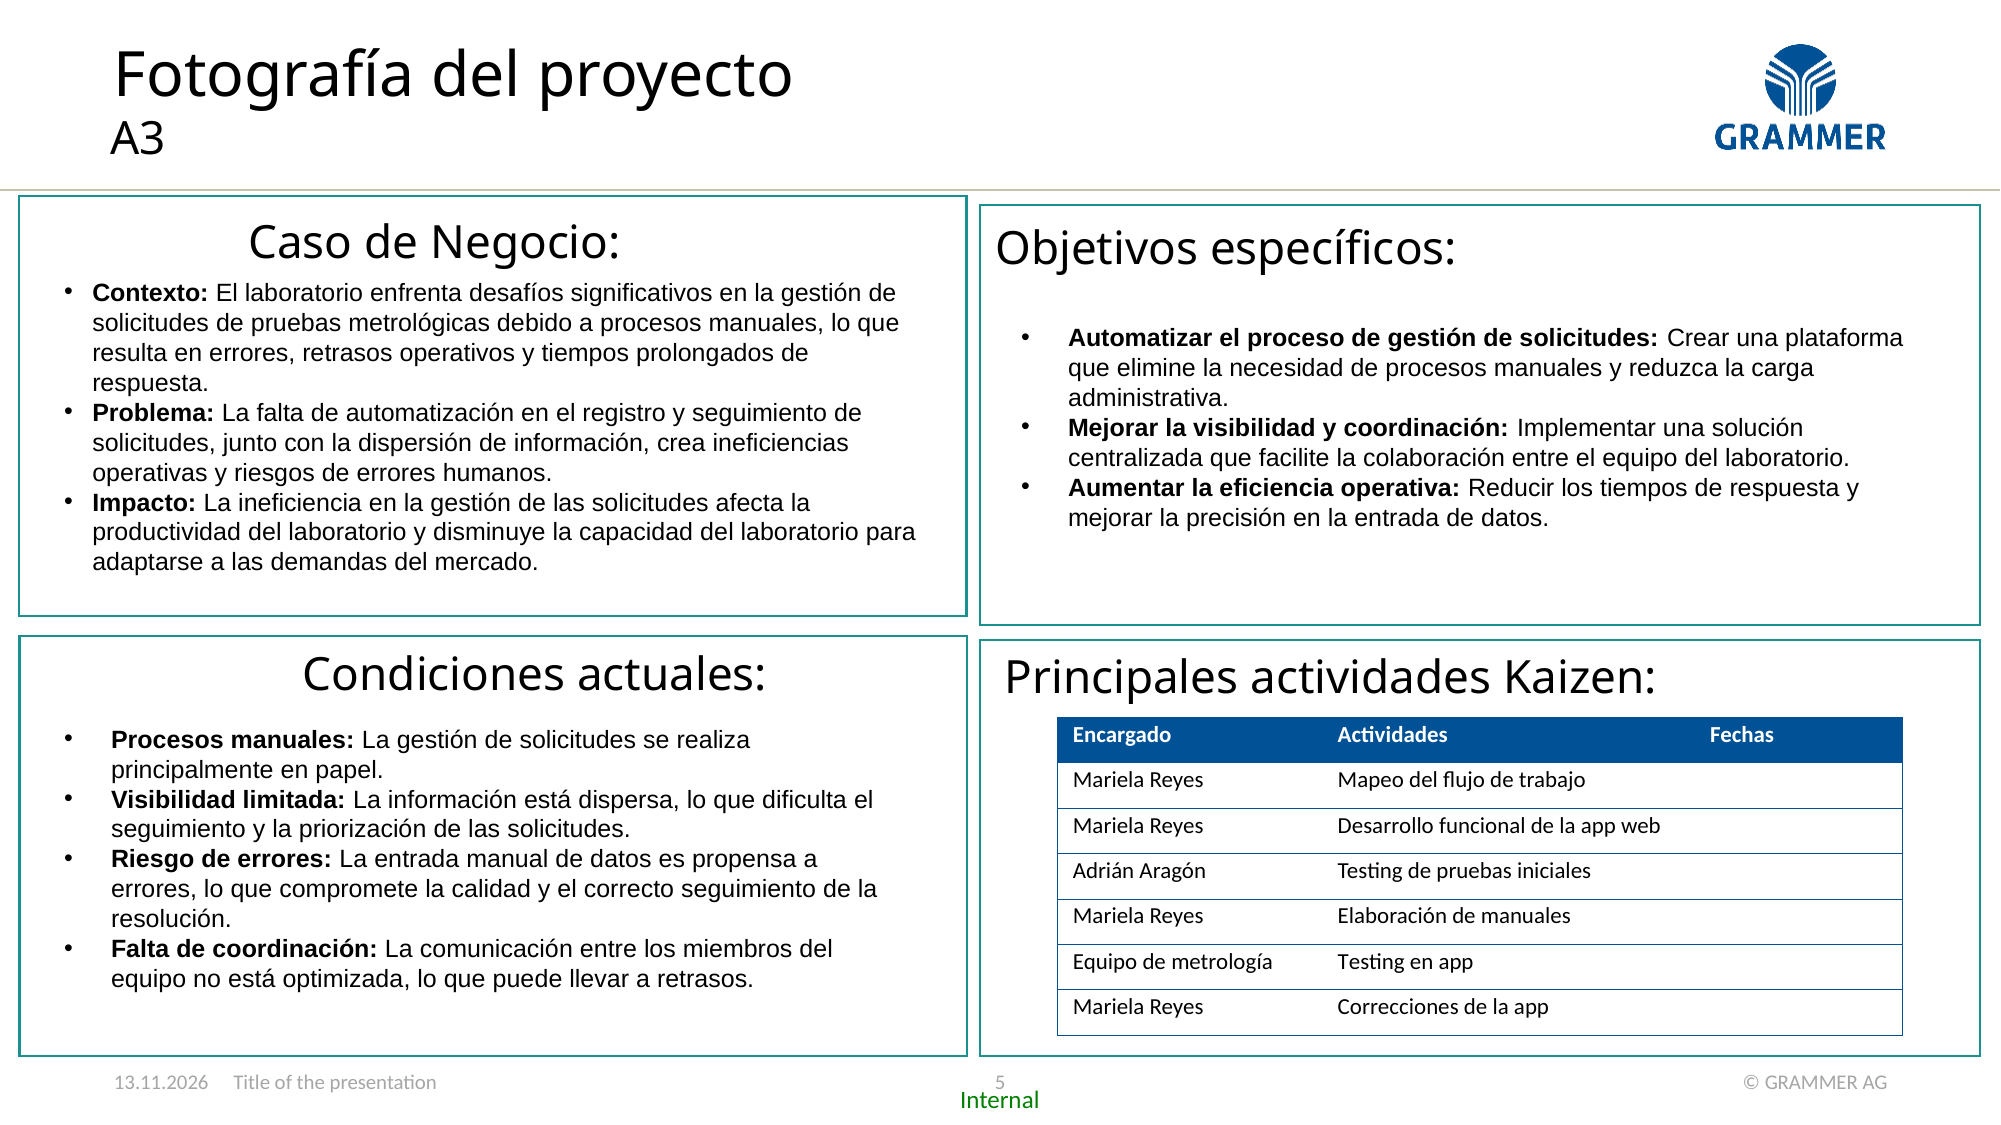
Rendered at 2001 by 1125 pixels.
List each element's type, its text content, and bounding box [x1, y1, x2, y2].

table_header Encargado [1058, 718, 1323, 762]
text_box [979, 204, 1981, 626]
table_cell [1695, 990, 1902, 1035]
table_cell [1695, 809, 1902, 853]
table_cell Equipo de metrología [1058, 945, 1323, 989]
table_cell Mapeo del flujo de trabajo [1323, 763, 1695, 808]
table_cell Testing de pruebas iniciales [1323, 854, 1695, 899]
text_box Caso de Negocio: [233, 205, 968, 275]
text_box Automatizar el proceso de gestión de solicitudes: Crear una plataforma que elimine la necesidad de procesos manuales y reduzca la carga administrativa. Mejorar la visibilidad y coordinación: Implementar una solución centralizada que facilite la colaboración entre el equipo del laboratorio. Aumentar la eficiencia operativa: Reducir los tiempos de respuesta y mejorar la precisión en la entrada de datos. [1006, 313, 1954, 539]
text_box Fotografía del proyecto [114, 38, 1650, 110]
table_cell Mariela Reyes [1058, 900, 1323, 944]
slide_number 5 [967, 1069, 1033, 1094]
table_cell Mariela Reyes [1058, 763, 1323, 808]
text_box Objetivos específicos: [980, 211, 1661, 403]
text_box Procesos manuales: La gestión de solicitudes se realiza principalmente en papel. Visibilidad limitada: La información está dispersa, lo que dificulta el seguimiento y la priorización de las solicitudes. Riesgo de errores: La entrada manual de datos es propensa a errores, lo que compromete la calidad y el correcto seguimiento de la resolución. Falta de coordinación: La comunicación entre los miembros del equipo no está optimizada, lo que puede llevar a retrasos. [49, 715, 918, 1001]
table_header Fechas [1695, 718, 1902, 762]
table_cell Elaboración de manuales [1323, 900, 1695, 944]
table_cell [1695, 945, 1902, 989]
text_box A3 [110, 114, 1644, 155]
table_cell Mariela Reyes [1058, 809, 1323, 853]
table_cell Correcciones de la app [1323, 990, 1695, 1035]
table_cell Adrián Aragón [1058, 854, 1323, 899]
table_cell [1695, 900, 1902, 944]
table_cell [1695, 854, 1902, 899]
text_box [18, 635, 968, 1057]
table_cell [1695, 763, 1902, 808]
table_header Actividades [1323, 718, 1695, 762]
text_box Principales actividades Kaizen: [989, 640, 1991, 711]
text_box Condiciones actuales: [288, 637, 968, 732]
text_box [18, 195, 968, 617]
footer Title of the presentation [233, 1069, 780, 1094]
text_box [979, 639, 1981, 1057]
table_cell Testing en app [1323, 945, 1695, 989]
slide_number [114, 1069, 221, 1094]
picture [1715, 44, 1886, 150]
text_box Contexto: El laboratorio enfrenta desafíos significativos en la gestión de solicitudes de pruebas metrológicas debido a procesos manuales, lo que resulta en errores, retrasos operativos y tiempos prolongados de respuesta. Problema: La falta de automatización en el registro y seguimiento de solicitudes, junto con la dispersión de información, crea ineficiencias operativas y riesgos de errores humanos. Impacto: La ineficiencia en la gestión de las solicitudes afecta la productividad del laboratorio y disminuye la capacidad del laboratorio para adaptarse a las demandas del mercado. [49, 268, 938, 584]
table_cell Mariela Reyes [1058, 990, 1323, 1035]
table_cell Desarrollo funcional de la app web [1323, 809, 1695, 853]
